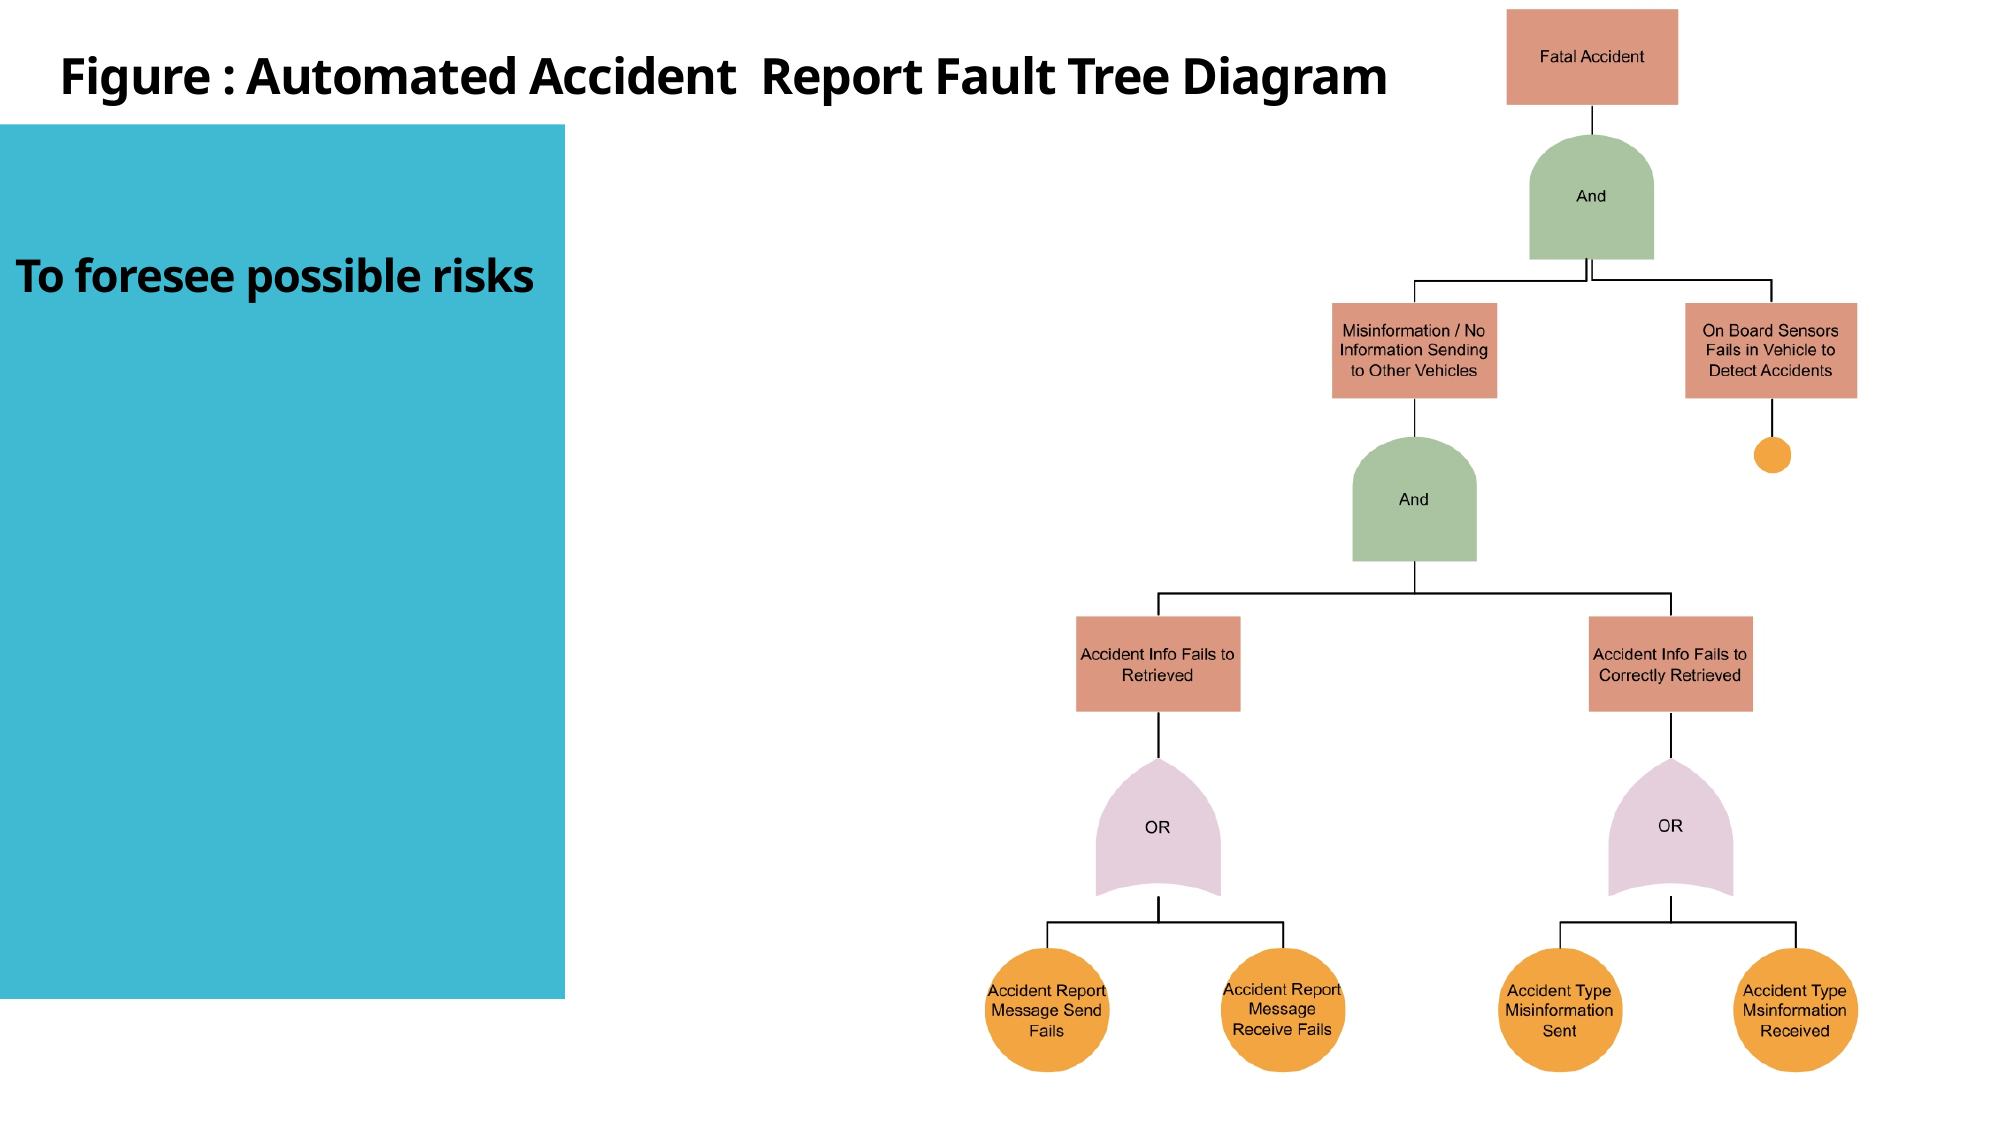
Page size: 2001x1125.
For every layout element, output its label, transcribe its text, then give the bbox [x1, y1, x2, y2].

title To foresee possible risks [0, 231, 570, 325]
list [931, 0, 2000, 1125]
text_box Figure : Automated Accident Report Fault Tree Diagram [44, 36, 931, 112]
